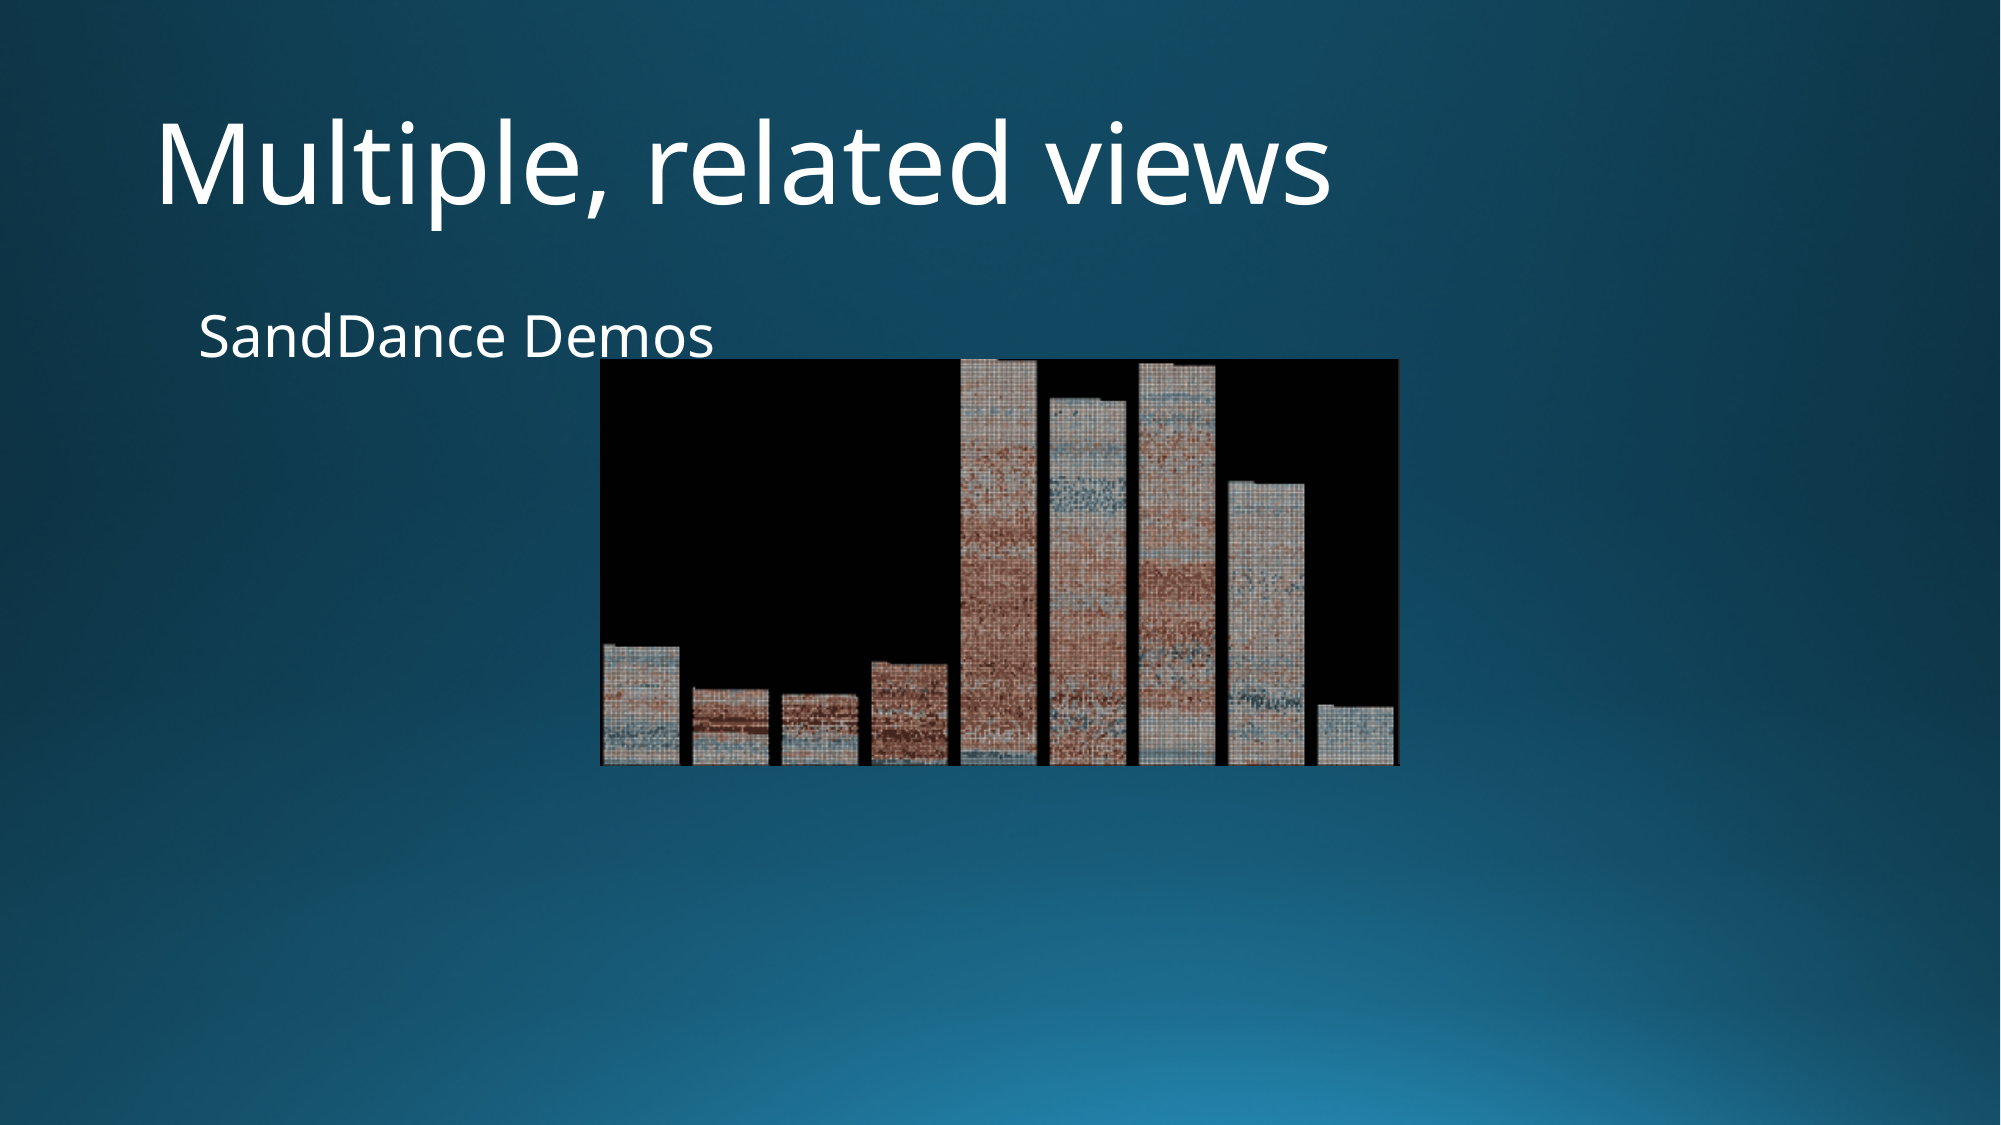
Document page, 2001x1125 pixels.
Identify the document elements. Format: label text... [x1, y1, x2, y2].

list SandDance Demos [183, 299, 1863, 1014]
title Multiple, related views [137, 59, 1863, 278]
picture [0, 0, 2001, 1125]
